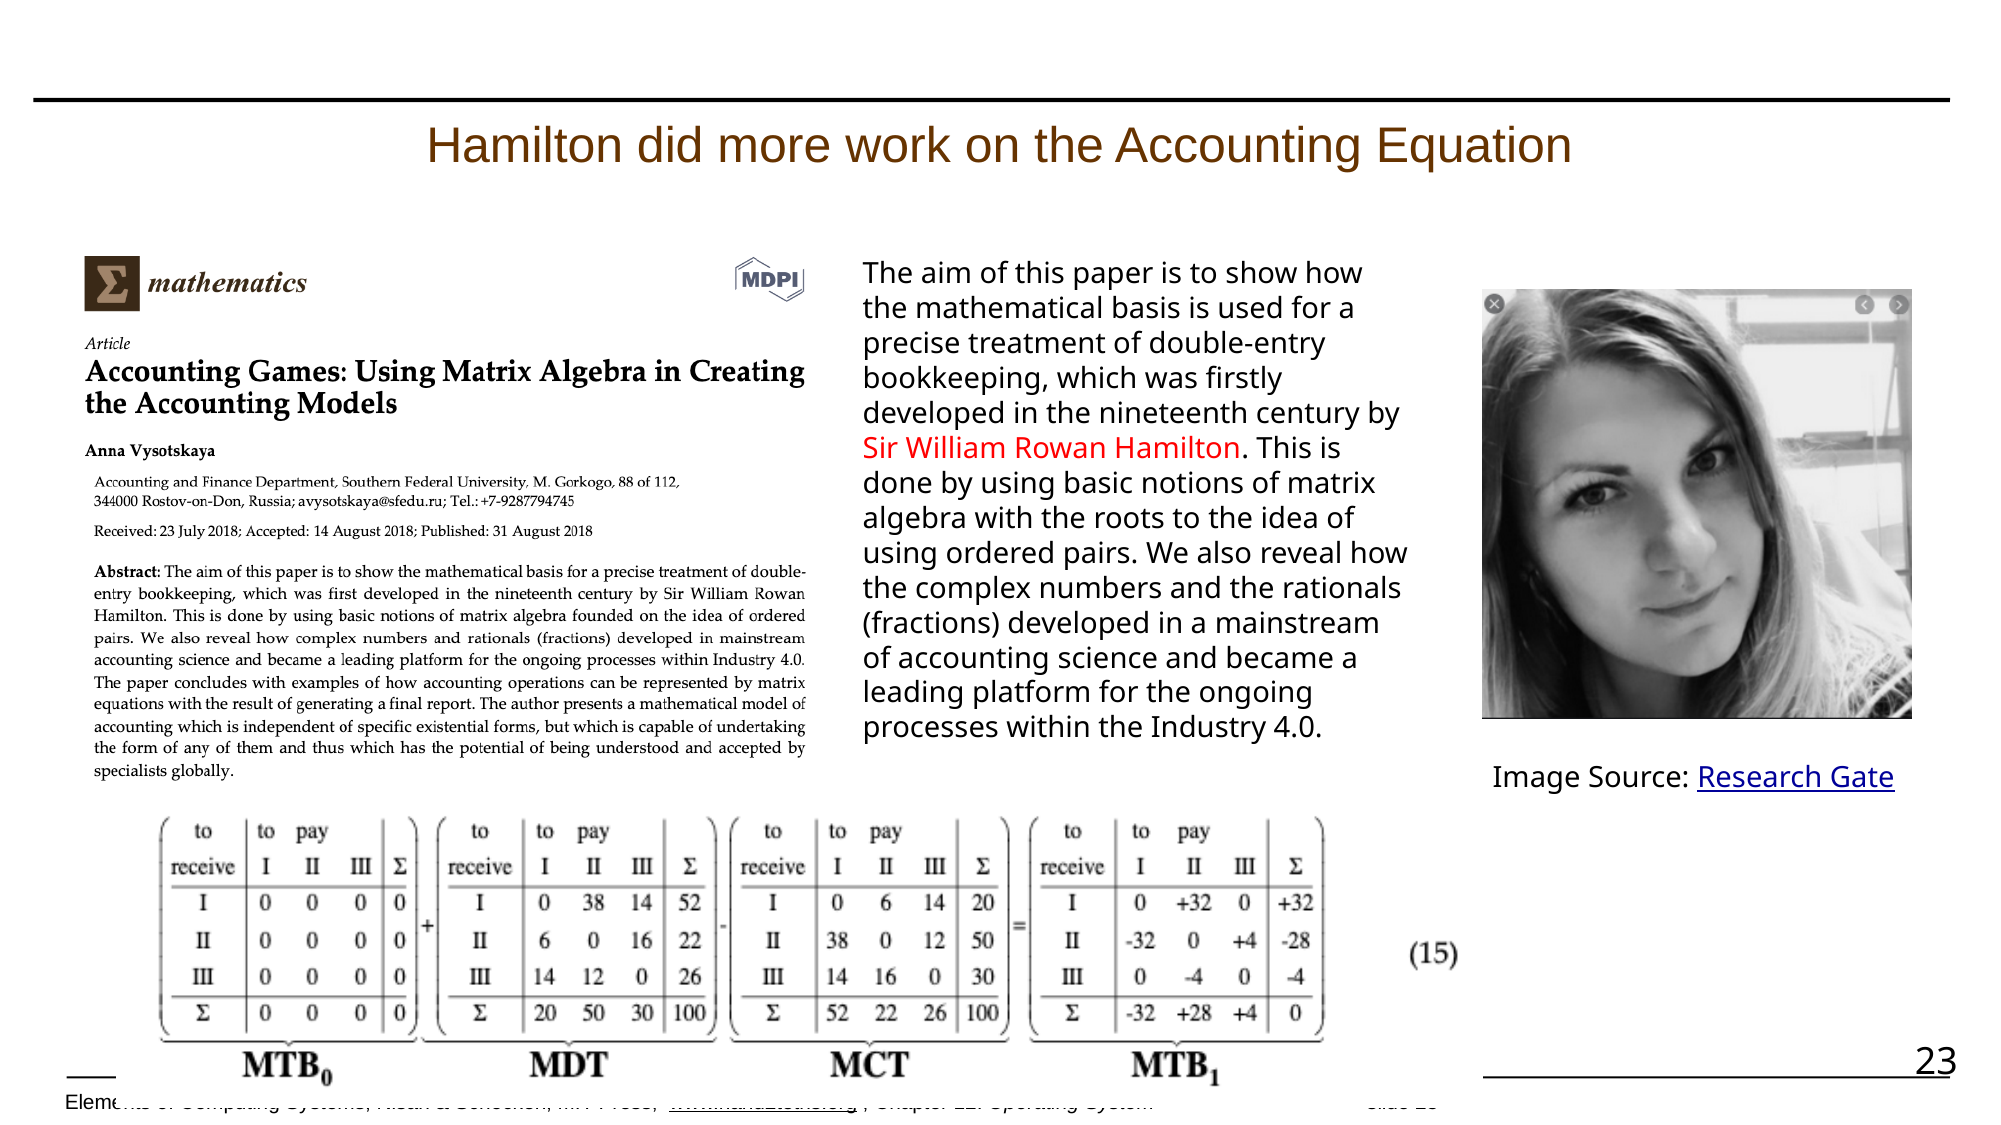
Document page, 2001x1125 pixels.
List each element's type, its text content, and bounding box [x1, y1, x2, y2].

title Hamilton did more work on the Accounting Equation [68, 97, 1932, 223]
text_box The aim of this paper is to show how the mathematical basis is used for a precise treatment of double-entry bookkeeping, which was firstly developed in the nineteenth century by Sir William Rowan Hamilton. This is done by using basic notions of matrix algebra with the roots to the idea of using ordered pairs. We also reveal how the complex numbers and the rationals (fractions) developed in a mainstream of accounting science and became a leading platform for the ongoing processes within the Industry 4.0. [854, 246, 1430, 752]
picture [1482, 289, 1912, 720]
slide_number 23 [1853, 1019, 1974, 1106]
text_box Image Source: Research Gate [1477, 751, 1910, 806]
picture [67, 234, 1483, 1108]
